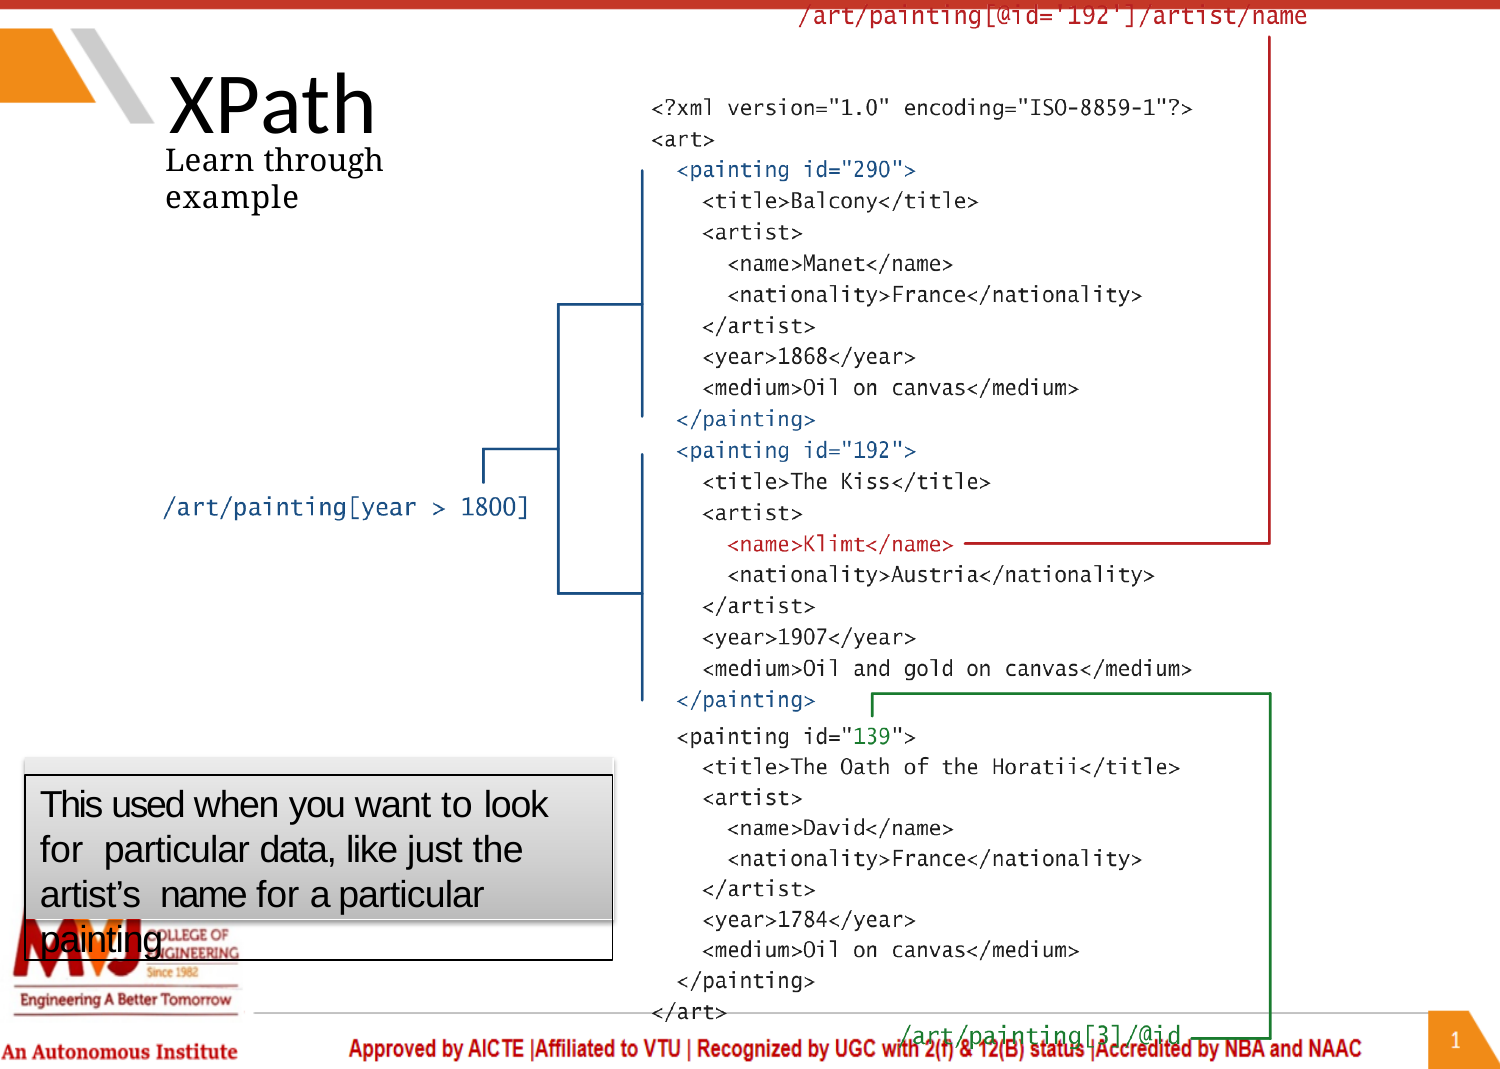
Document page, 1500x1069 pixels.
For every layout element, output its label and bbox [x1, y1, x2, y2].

text_box [10, 0, 1310, 1051]
picture [0, 0, 1500, 1069]
